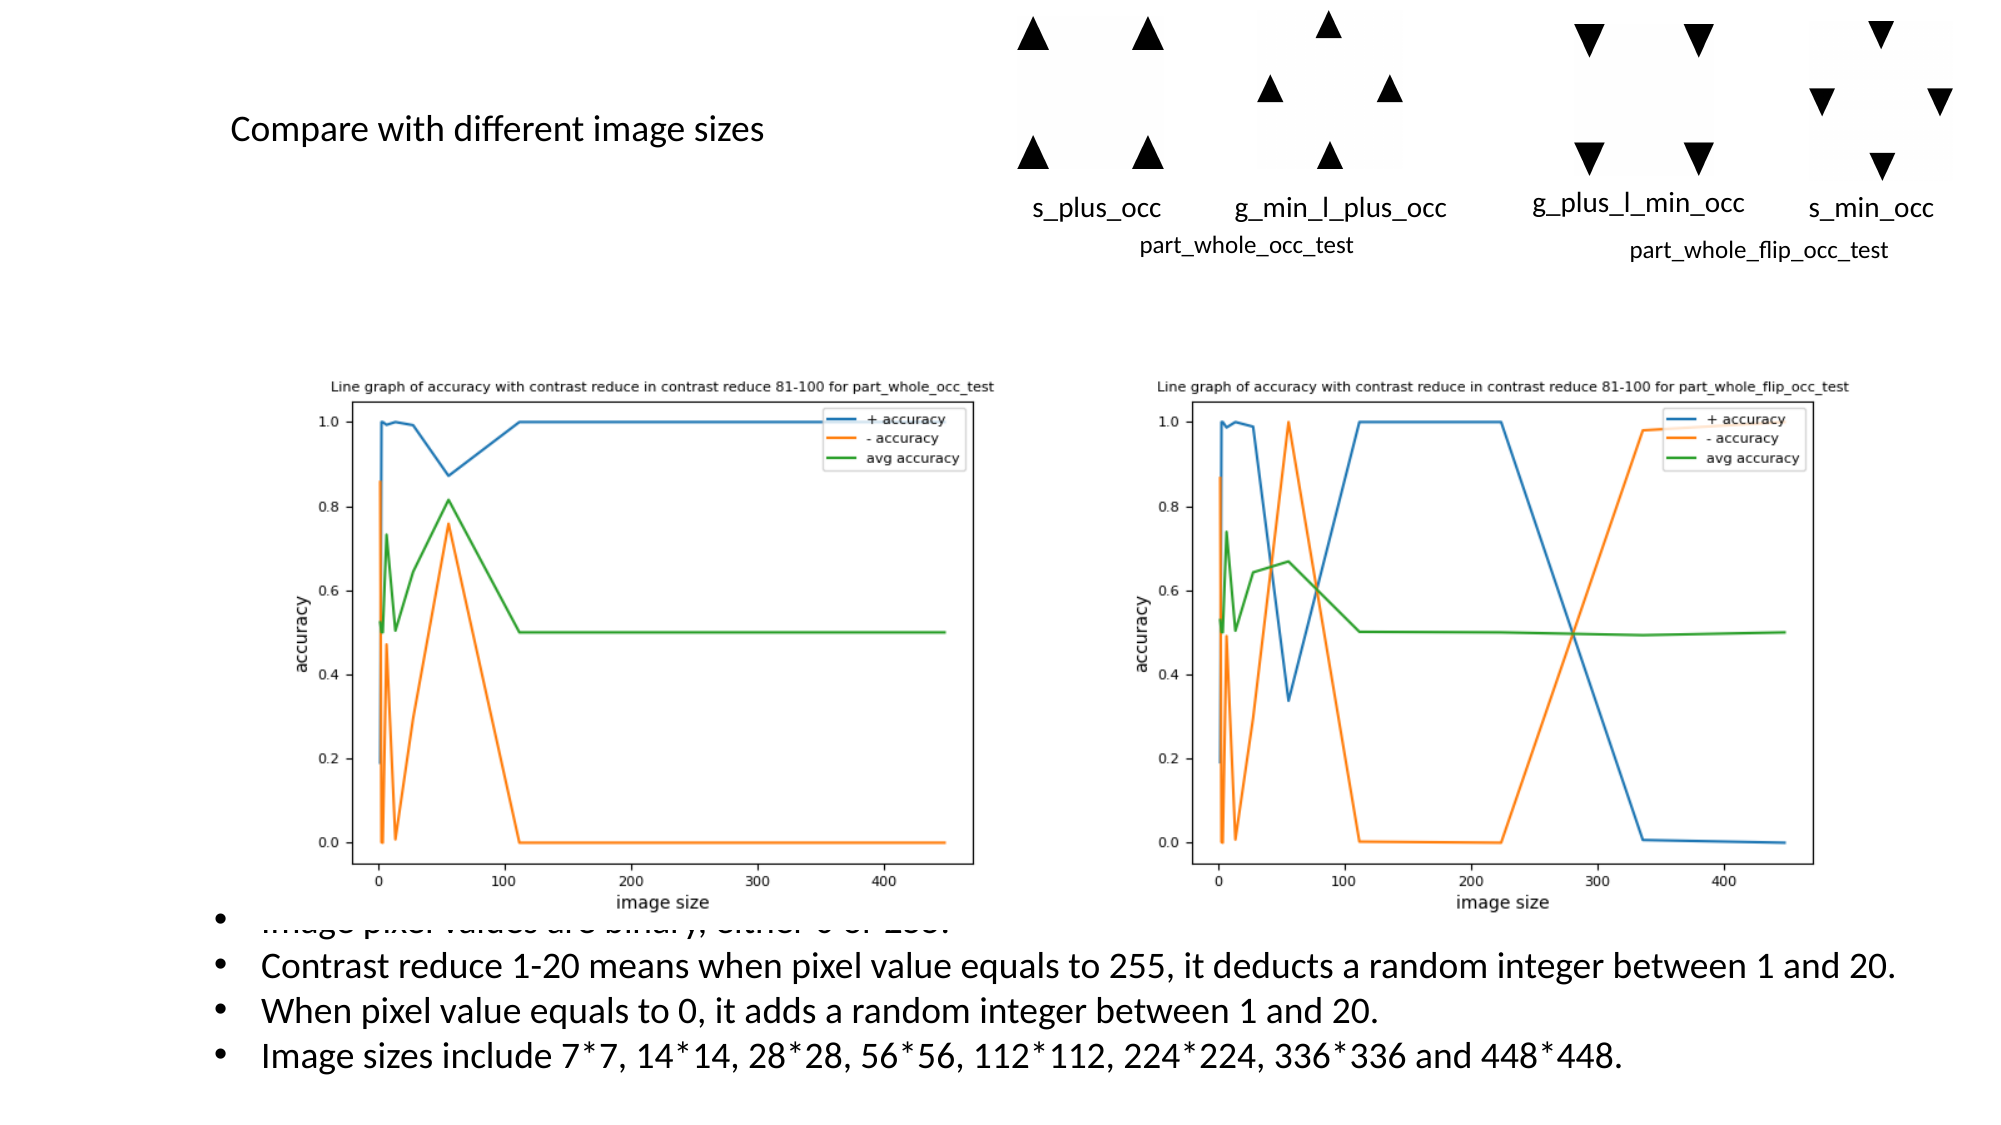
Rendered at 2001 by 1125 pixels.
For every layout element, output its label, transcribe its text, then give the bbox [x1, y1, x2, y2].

picture [1092, 329, 1893, 930]
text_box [1017, 10, 1479, 232]
picture [252, 329, 1053, 930]
text_box part_whole_occ_test [1124, 232, 1429, 266]
text_box Compare with different image sizes [215, 96, 781, 156]
text_box Image pixel values are binary, either 0 or 255. Contrast reduce 1-20 means when pixel value equals to 255, it deducts a random integer between 1 and 20. When pixel value equals to 0, it adds a random integer between 1 and 20. Image sizes include 7*7, 14*14, 28*28, 56*56, 112*112, 224*224, 336*336 and 448*448. [199, 888, 1922, 1084]
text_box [1517, 21, 1969, 232]
text_box part_whole_flip_occ_test [1614, 232, 1926, 272]
